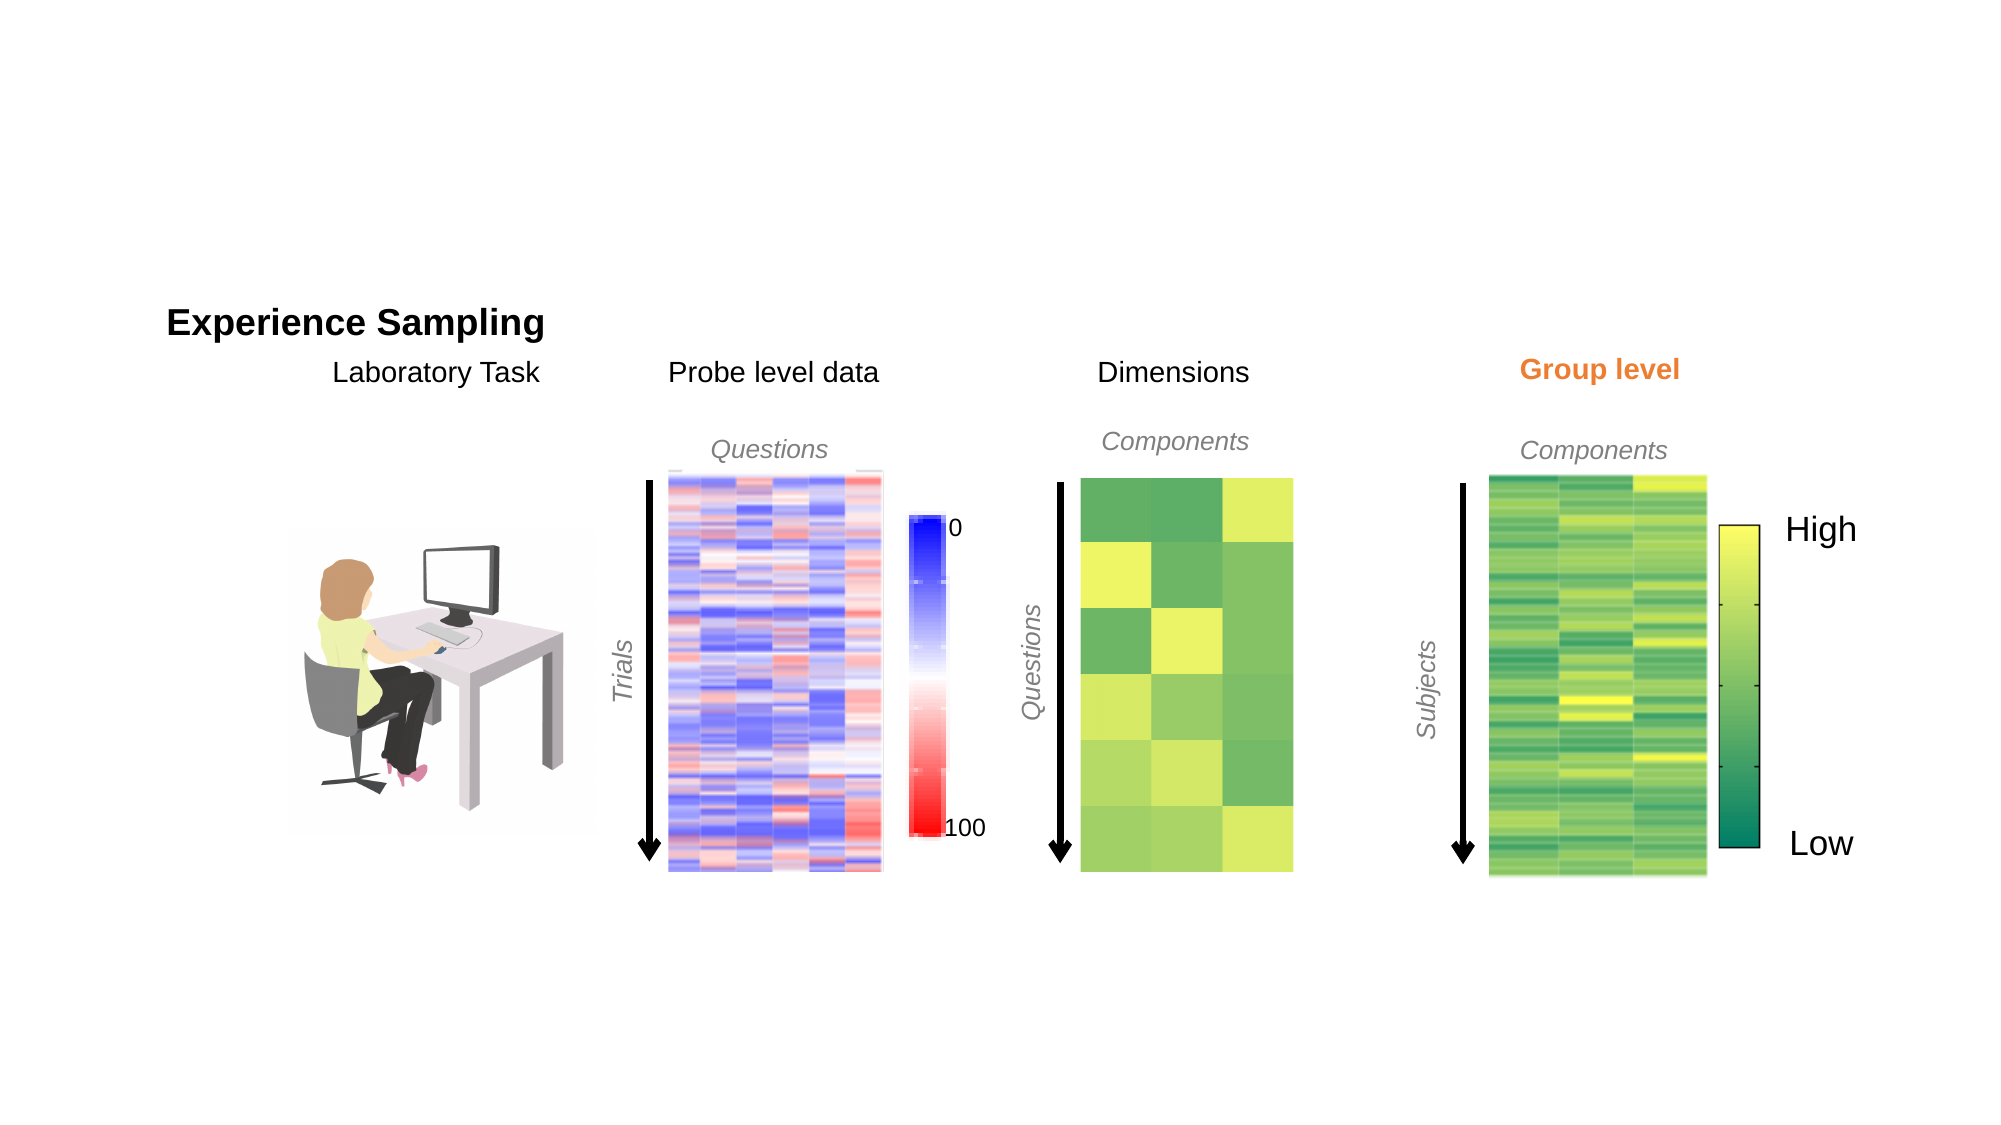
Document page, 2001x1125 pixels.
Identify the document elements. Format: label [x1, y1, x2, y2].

text_box [70, 290, 1882, 887]
